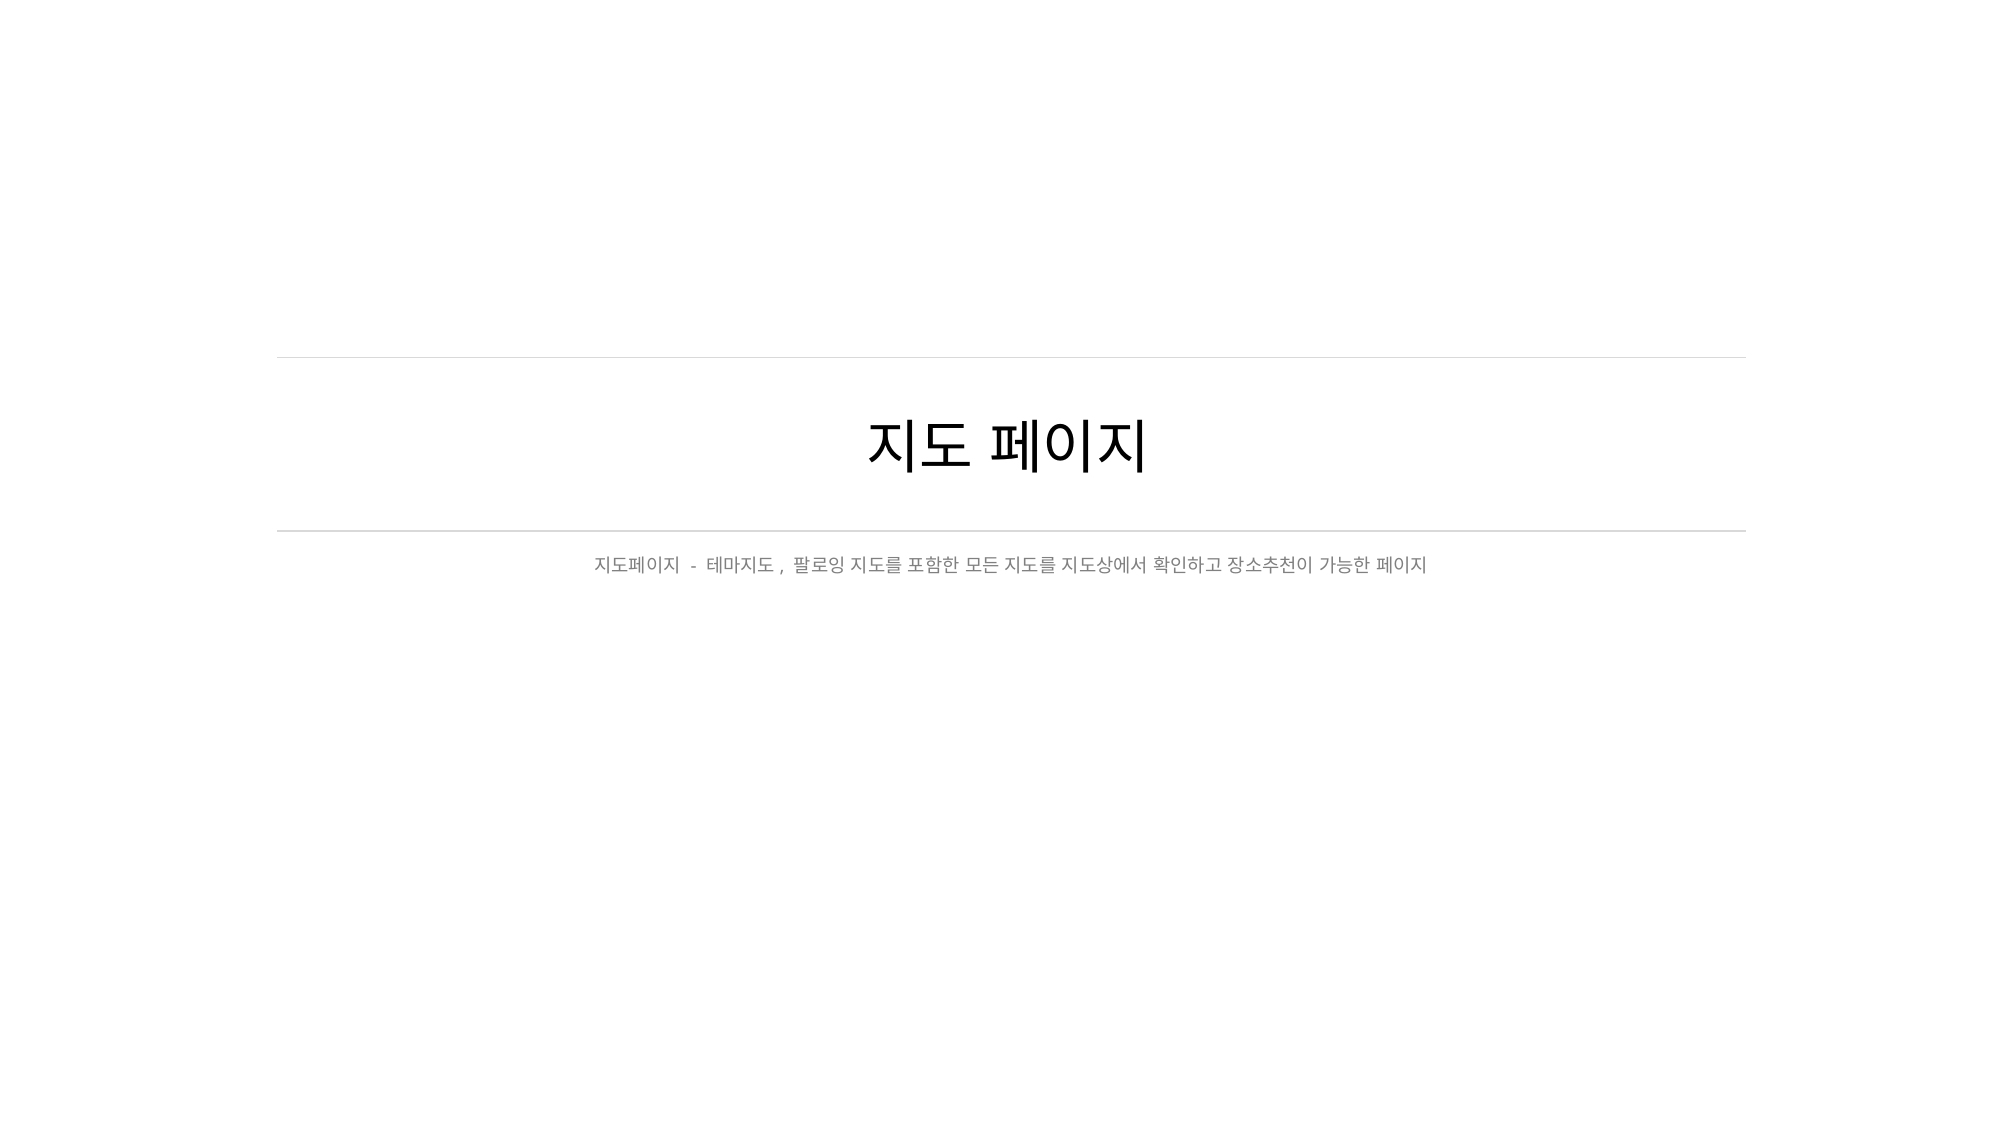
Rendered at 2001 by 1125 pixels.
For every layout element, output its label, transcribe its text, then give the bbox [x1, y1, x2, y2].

title 지도 페이지 [70, 375, 1946, 515]
list 지도페이지 - 테마지도, 팔로잉 지도를 포함한 모든 지도를 지도상에서 확인하고 장소추천이 가능한 페이지 [276, 546, 1746, 657]
